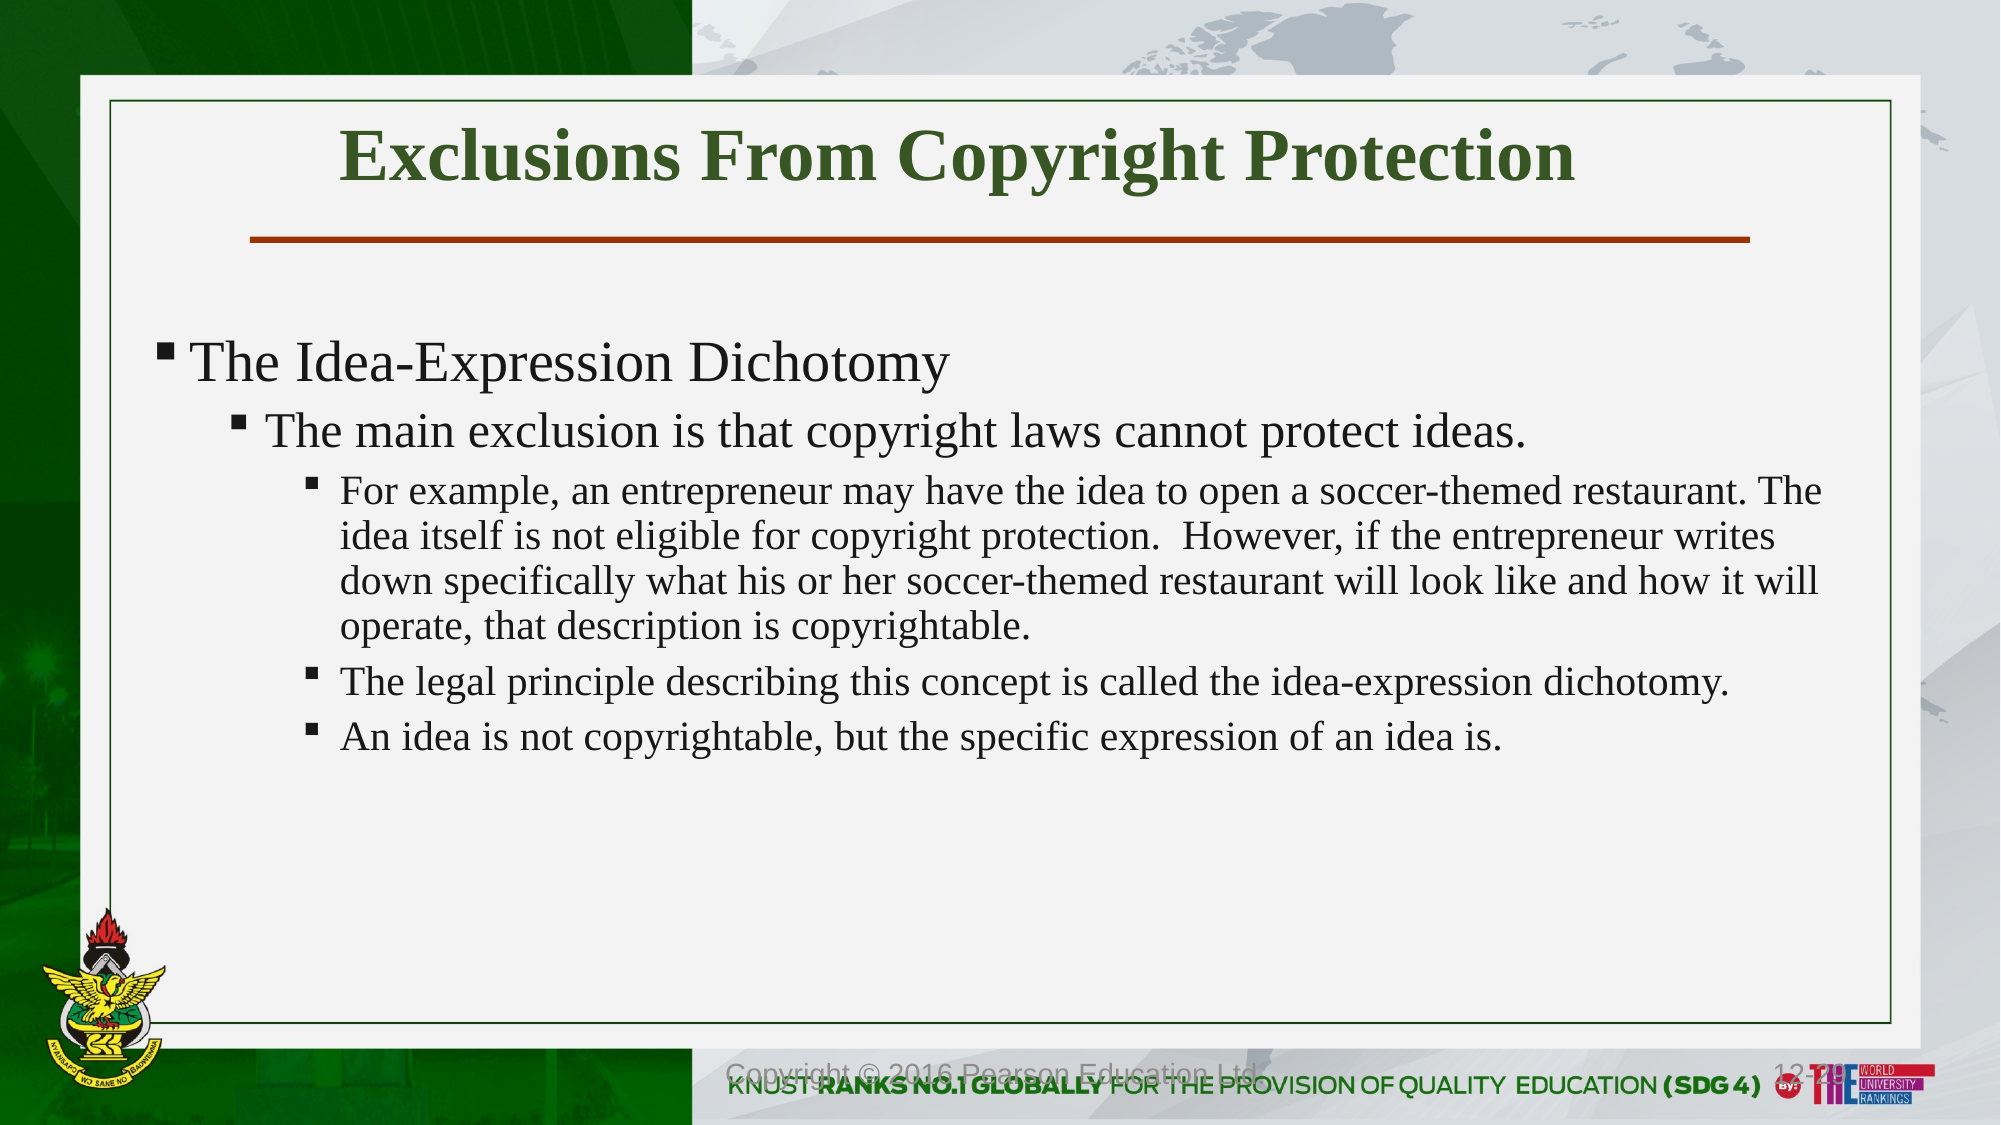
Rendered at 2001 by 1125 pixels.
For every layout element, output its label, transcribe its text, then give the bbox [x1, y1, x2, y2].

footer Copyright © 2016 Pearson Education Ltd. [662, 1042, 1338, 1103]
list The Idea-Expression Dichotomy The main exclusion is that copyright laws cannot protect ideas. For example, an entrepreneur may have the idea to open a soccer-themed restaurant. The idea itself is not eligible for copyright protection. However, if the entrepreneur writes down specifically what his or her soccer-themed restaurant will look like and how it will operate, that description is copyrightable. The legal principle describing this concept is called the idea-expression dichotomy. An idea is not copyrightable, but the specific expression of an idea is. [137, 323, 1863, 1026]
title Exclusions From Copyright Protection [324, 99, 1675, 213]
slide_number 12-29 [1412, 1042, 1863, 1103]
picture [0, 0, 2001, 1125]
